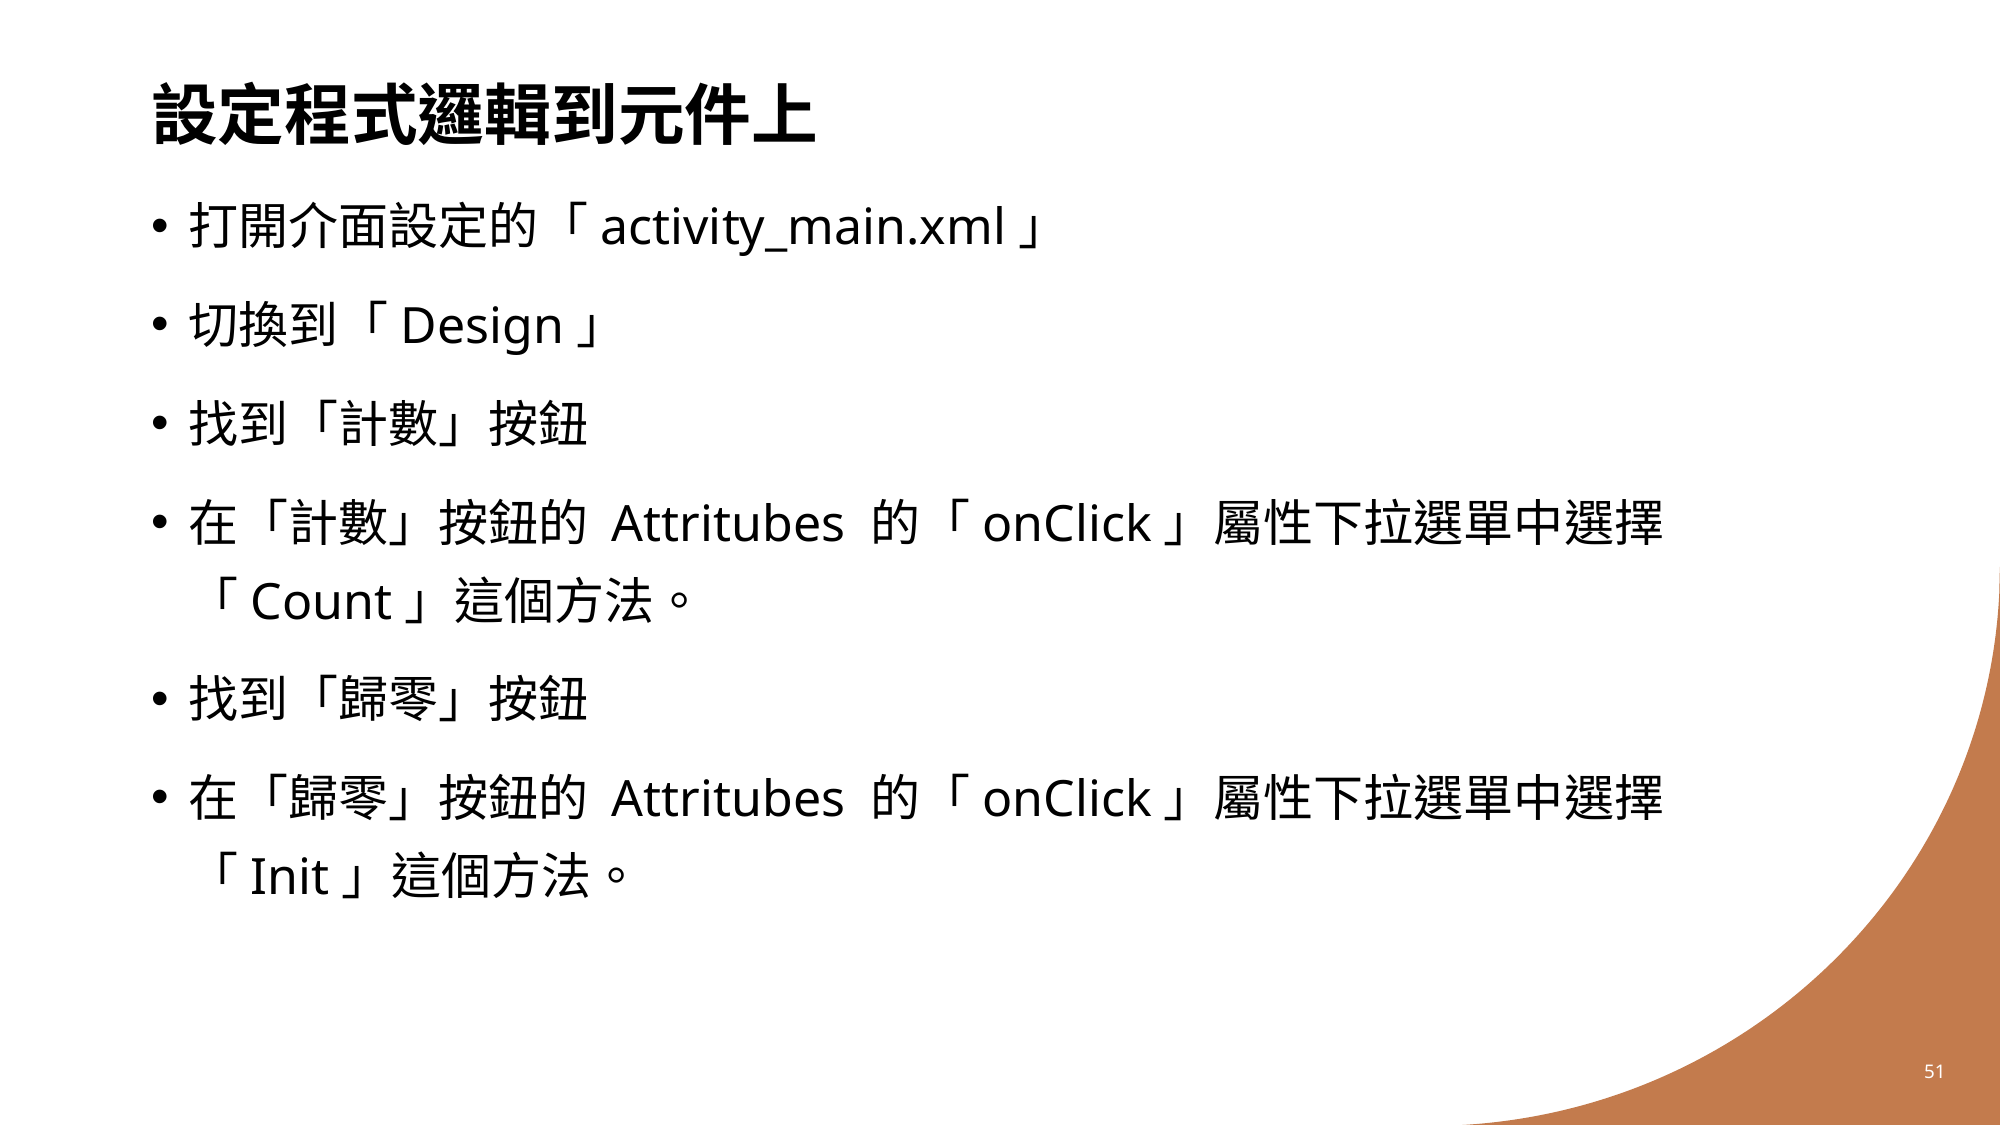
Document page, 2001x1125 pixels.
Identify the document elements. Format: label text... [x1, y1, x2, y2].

list 打開介面設定的「activity_main.xml」 切換到「Design」 找到「計數」按鈕 在「計數」按鈕的 Attritubes 的「onClick」屬性下拉選單中選擇「Count」這個方法。 找到「歸零」按鈕 在「歸零」按鈕的 Attritubes 的「onClick」屬性下拉選單中選擇「Init」這個方法。 [136, 169, 1834, 956]
title 設定程式邏輯到元件上 [136, 57, 1834, 161]
slide_number 51 [1893, 1042, 1961, 1103]
